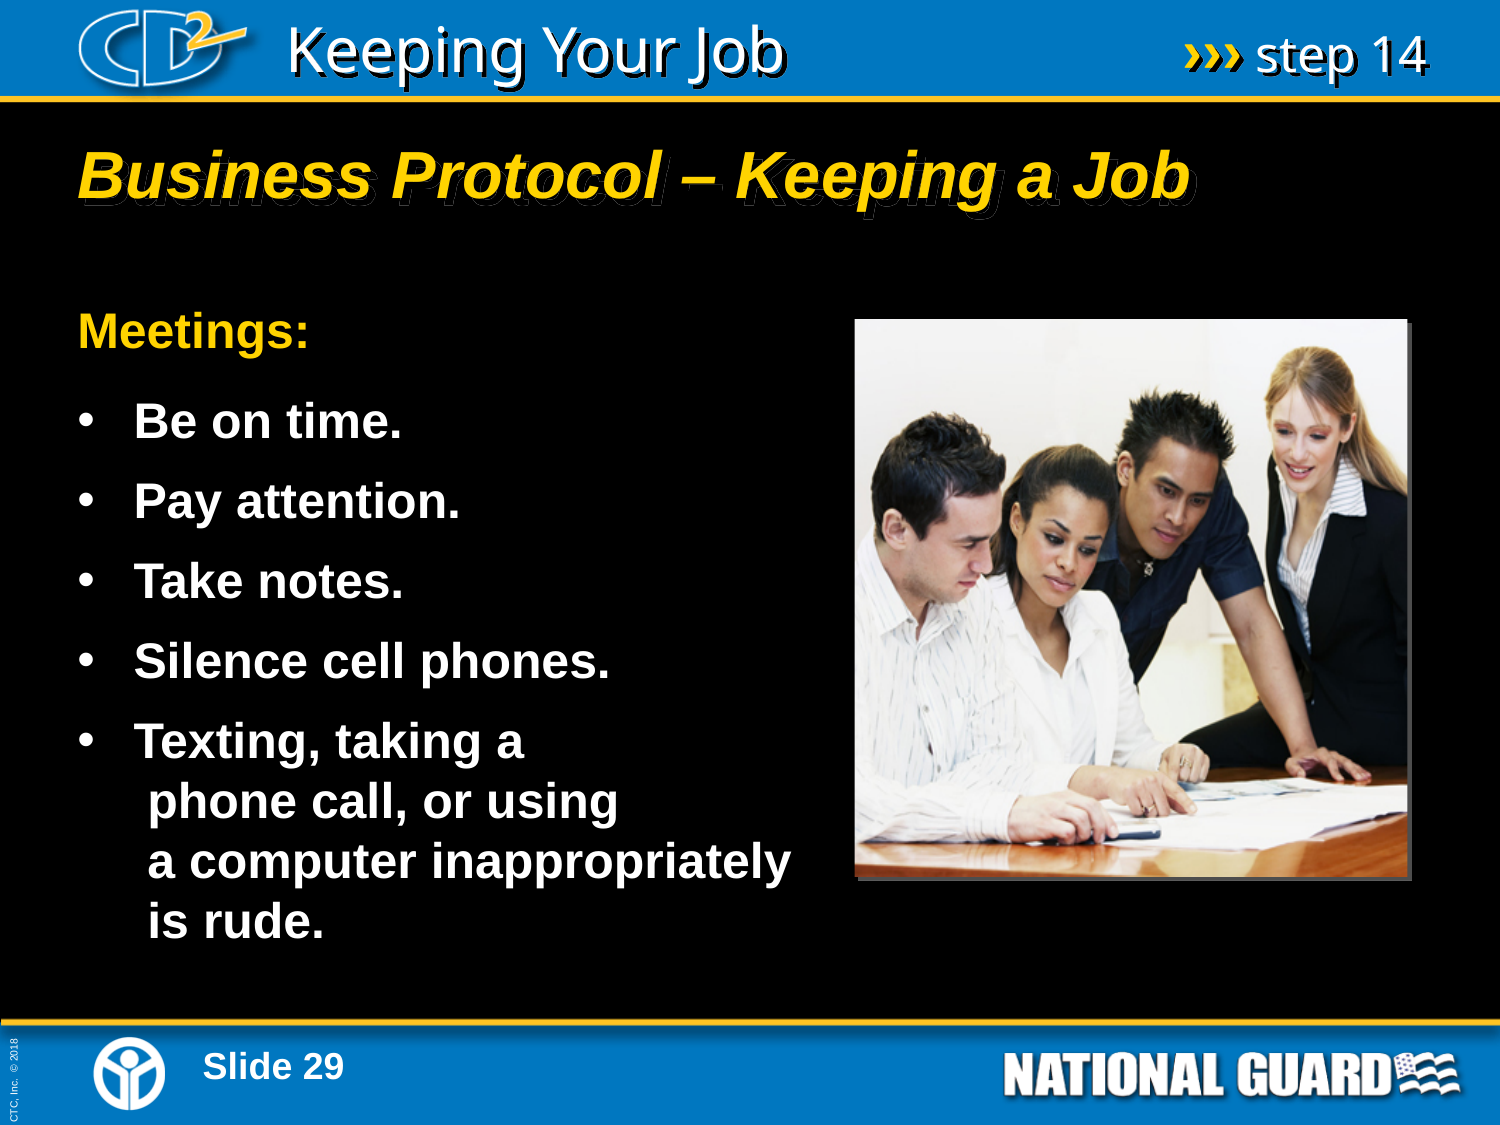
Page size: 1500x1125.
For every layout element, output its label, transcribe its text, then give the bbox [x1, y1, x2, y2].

text_box Slide 29 [187, 1034, 698, 1112]
text_box Keeping Your Job [270, 3, 1171, 93]
text_box Meetings: Be on time. Pay attention. Take notes. Silence cell phones. Texting, taking a phone call, or using a computer inappropriately is rude. [62, 291, 855, 1017]
text_box ››› step 14 [1171, 4, 1455, 92]
text_box Business Protocol – Keeping a Job [62, 124, 1488, 220]
picture [0, 0, 1500, 1125]
